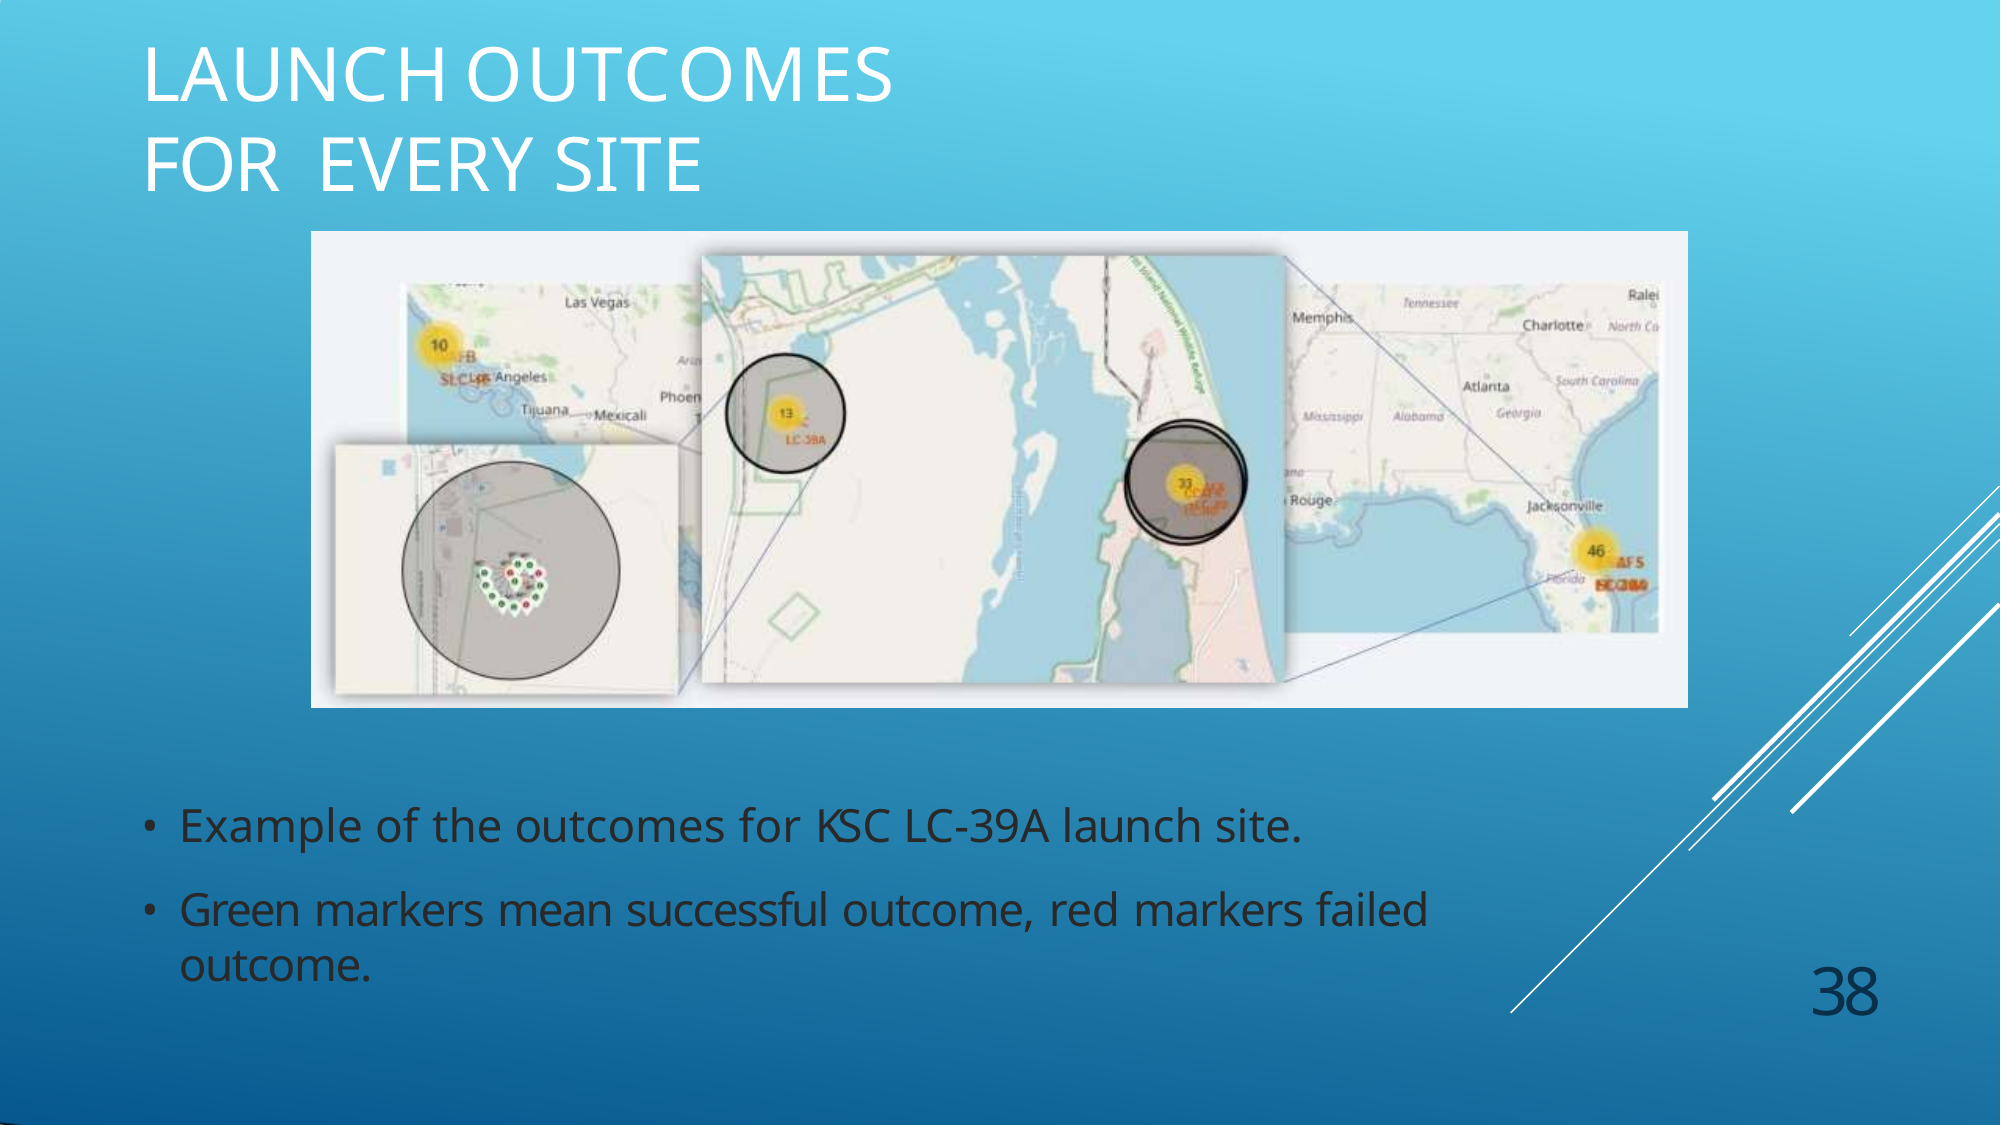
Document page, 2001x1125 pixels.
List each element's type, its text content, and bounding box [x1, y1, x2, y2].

title LAUNCH OUTCOMES FOR EVERY SITE [139, 24, 1027, 215]
picture [0, 0, 2000, 1125]
slide_number 38 [1804, 946, 1894, 1125]
text_box Example of the outcomes for KSC LC-39A launch site. Green markers mean successful outcome, red markers failed outcome. [139, 765, 1544, 991]
